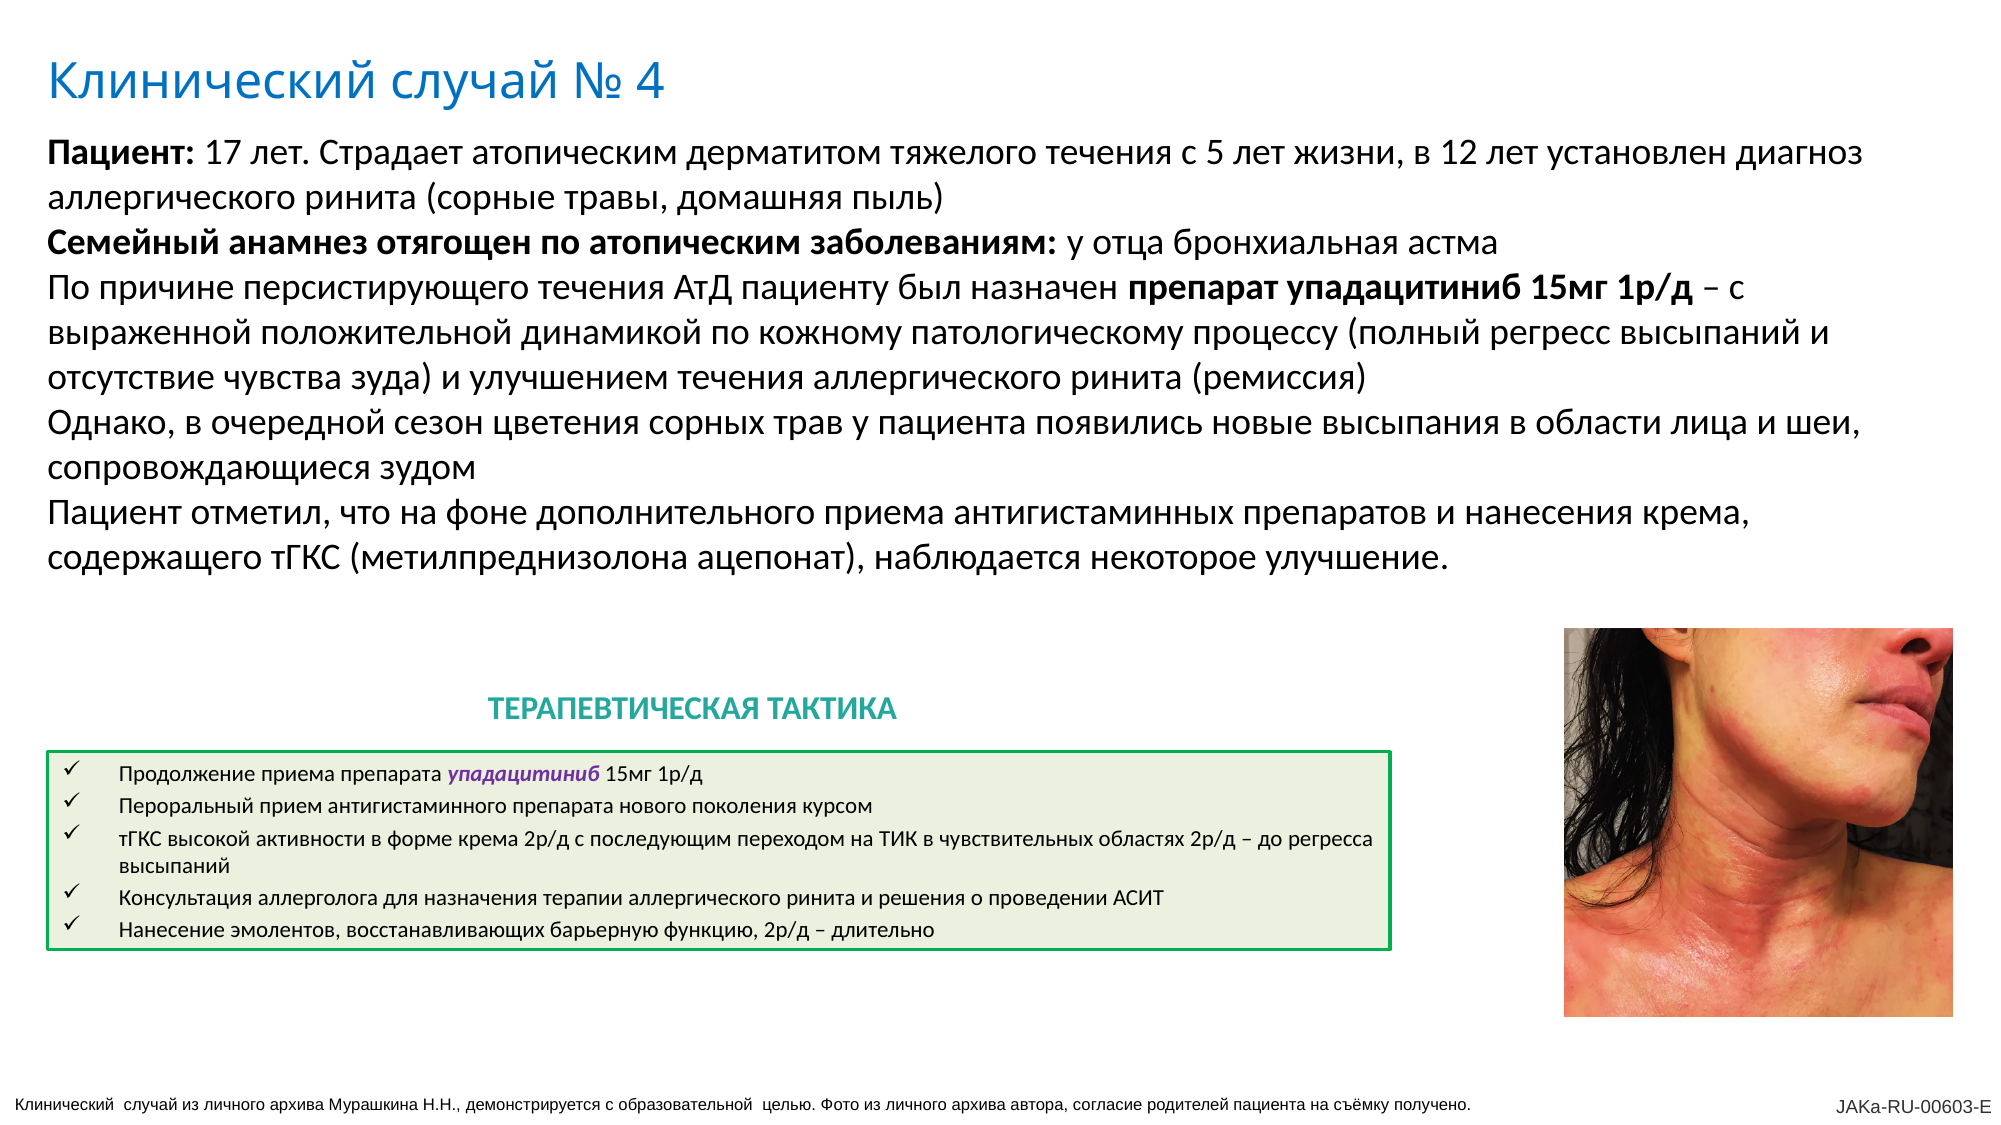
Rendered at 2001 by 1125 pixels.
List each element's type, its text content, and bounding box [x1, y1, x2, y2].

text_box Клинический случай из личного архива Мурашкина Н.Н., демонстрируется с образовательной целью. Фото из личного архива автора, согласие родителей пациента на съёмку получено. [0, 1086, 1953, 1122]
text_box JAKa-RU-00603-E [1821, 1087, 2000, 1125]
picture [1564, 628, 1953, 1017]
text_box Пациент: 17 лет. Страдает атопическим дерматитом тяжелого течения с 5 лет жизни, в 12 лет установлен диагноз аллергического ринита (сорные травы, домашняя пыль) Семейный анамнез отягощен по атопическим заболеваниям: у отца бронхиальная астма По причине персистирующего течения АтД пациенту был назначен препарат упадацитиниб 15мг 1р/д – с выраженной положительной динамикой по кожному патологическому процессу (полный регресс высыпаний и отсутствие чувства зуда) и улучшением течения аллергического ринита (ремиссия) Однако, в очередной сезон цветения сорных трав у пациента появились новые высыпания в области лица и шеи, сопровождающиеся зудом Пациент отметил, что на фоне дополнительного приема антигистаминных препаратов и нанесения крема, содержащего тГКС (метилпреднизолона ацепонат), наблюдается некоторое улучшение. [32, 119, 1918, 628]
text_box Клинический случай № 4 [32, 48, 1918, 119]
text_box ТЕРАПЕВТИЧЕСКАЯ ТАКТИКА [0, 612, 1593, 800]
text_box Продолжение приема препарата упадацитиниб 15мг 1р/д Пероральный прием антигистаминного препарата нового поколения курсом тГКС высокой активности в форме крема 2р/д с последующим переходом на ТИК в чувствительных областях 2р/д – до регресса высыпаний Консультация аллерголога для назначения терапии аллергического ринита и решения о проведении АСИТ Нанесение эмолентов, восстанавливающих барьерную функцию, 2р/д – длительно [47, 800, 1391, 950]
